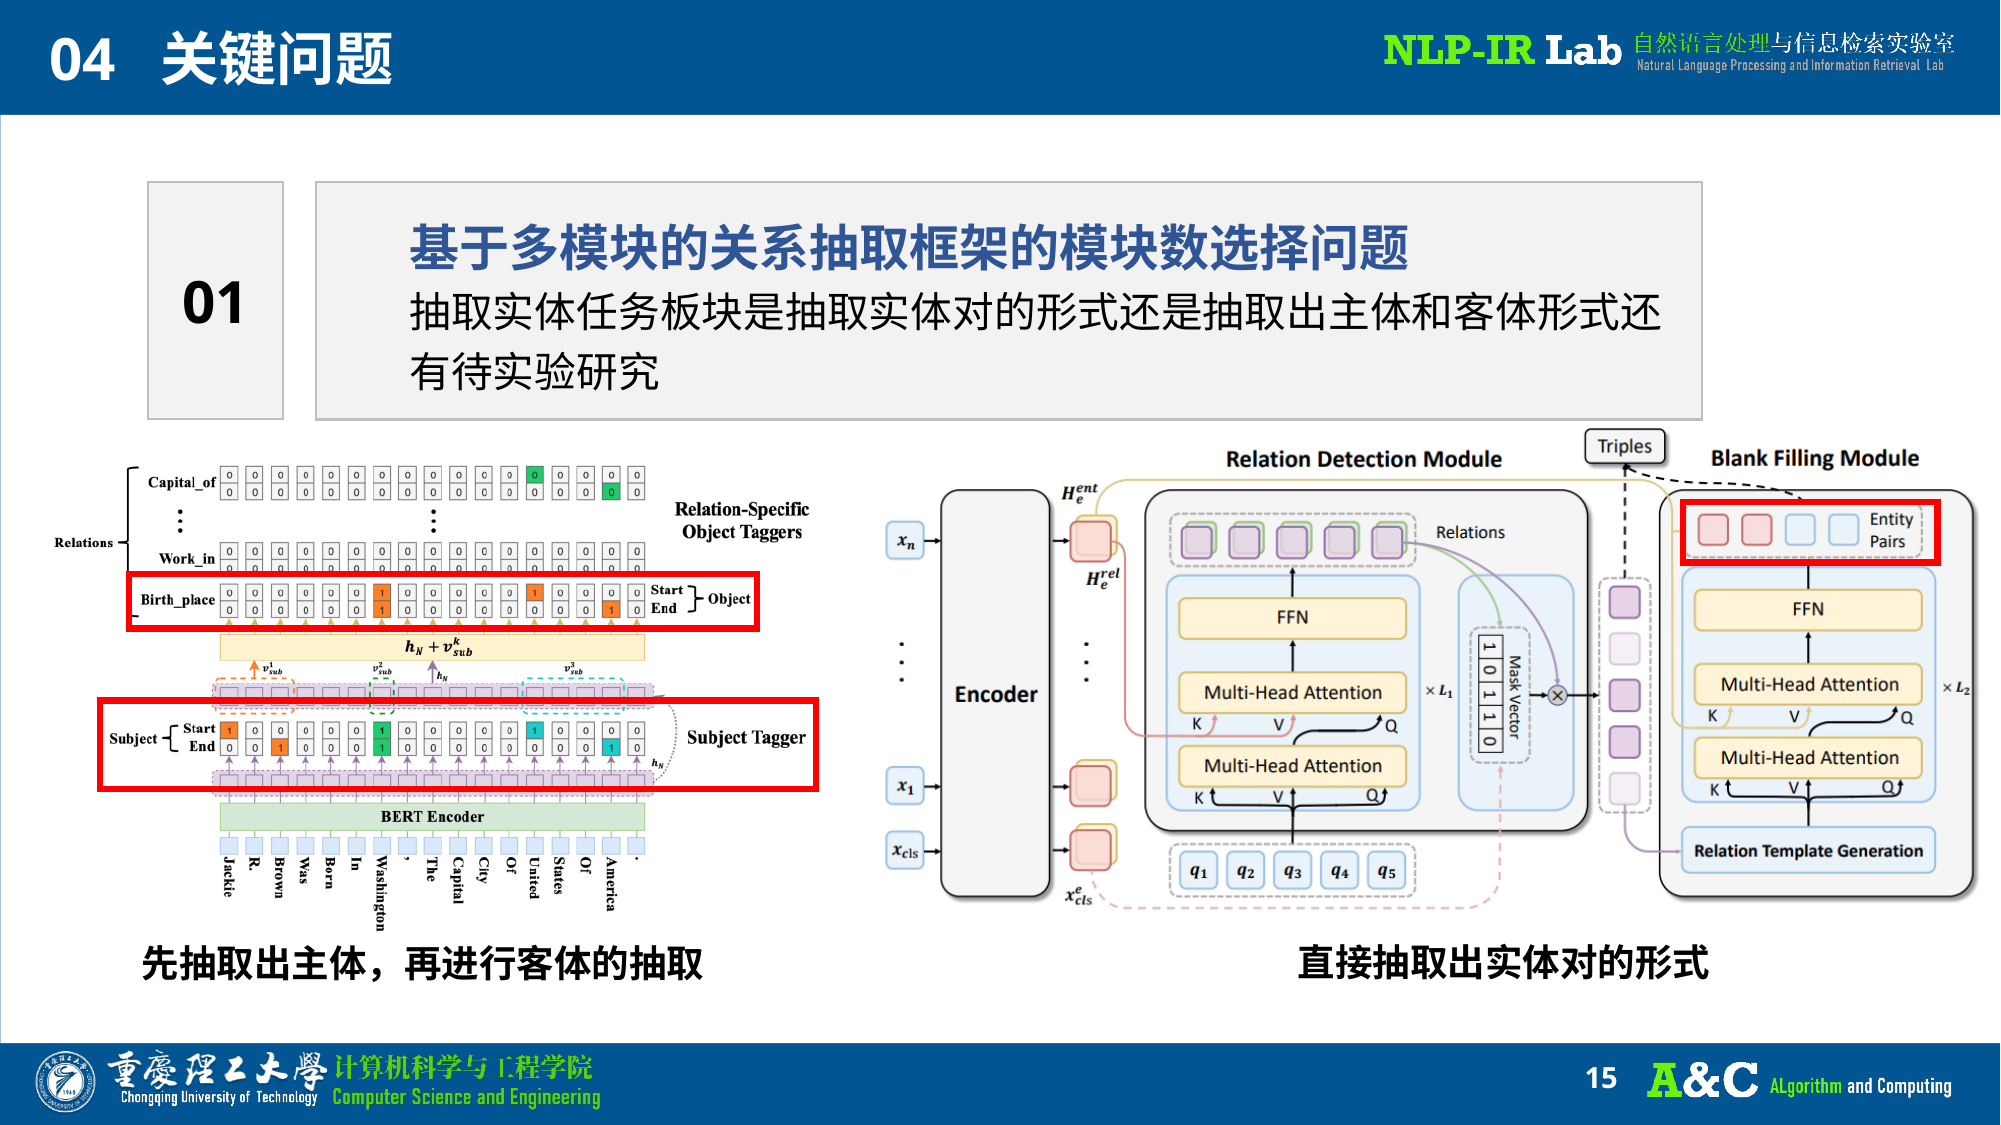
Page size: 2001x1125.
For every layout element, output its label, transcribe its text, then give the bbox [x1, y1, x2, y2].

slide_number 15 [1567, 1049, 1635, 1109]
picture [14, 421, 2000, 940]
picture [34, 1044, 654, 1124]
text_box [0, 114, 2000, 1044]
picture [1617, 1058, 1977, 1110]
picture [1357, 19, 1969, 83]
text_box 04 关键问题 [34, 14, 1427, 100]
